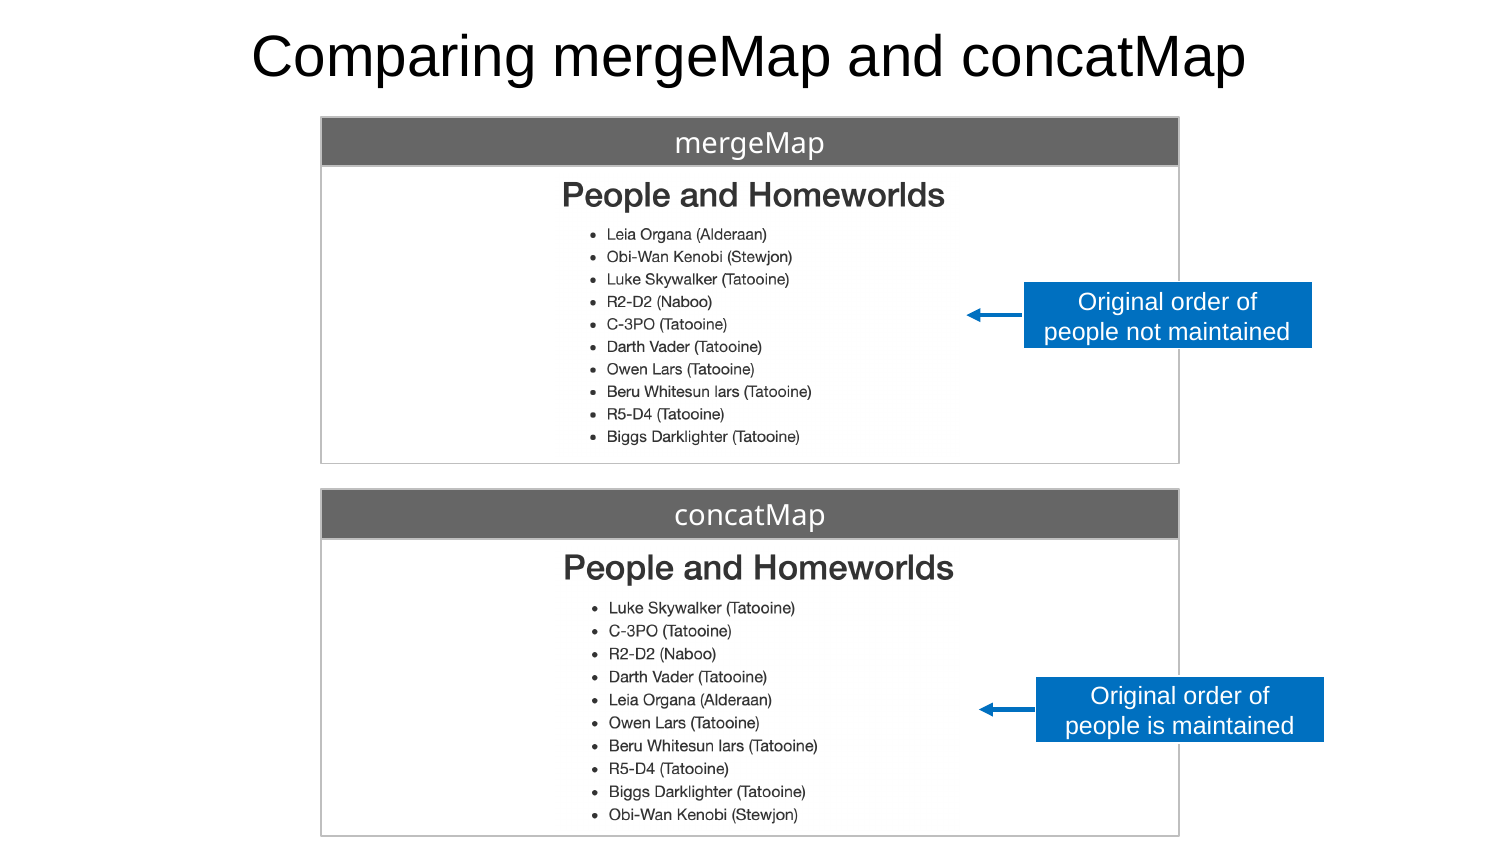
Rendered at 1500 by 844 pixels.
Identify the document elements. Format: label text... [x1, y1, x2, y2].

text_box mergeMap [321, 116, 1179, 167]
text_box [321, 539, 1179, 837]
text_box concatMap [321, 489, 1179, 539]
title Comparing mergeMap and concatMap [75, 8, 1425, 99]
picture [555, 546, 960, 831]
text_box [321, 167, 1179, 464]
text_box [978, 675, 1326, 744]
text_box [965, 281, 1313, 349]
picture [555, 172, 961, 458]
